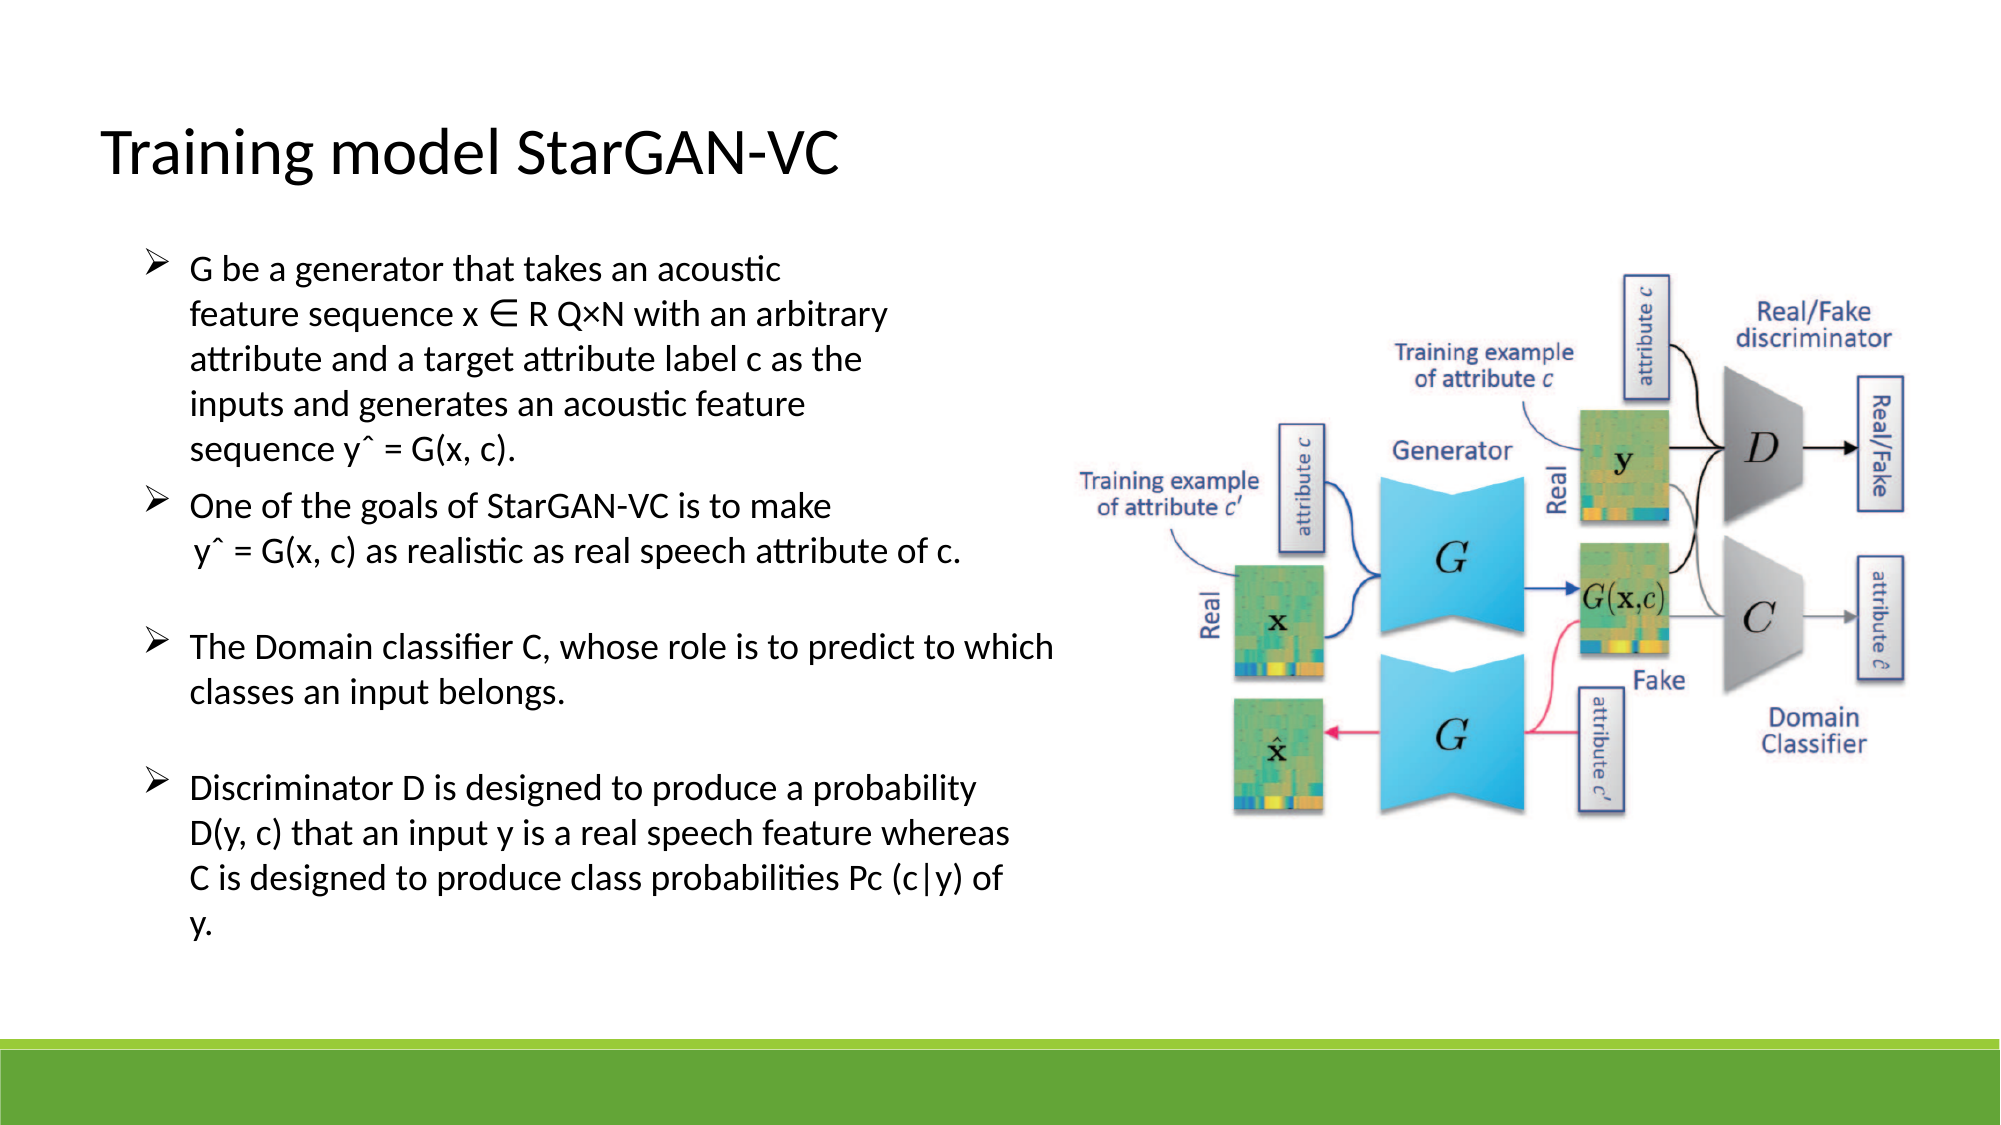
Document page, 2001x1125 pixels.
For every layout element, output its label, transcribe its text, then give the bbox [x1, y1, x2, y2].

text_box One of the goals of StarGAN-VC is to make yˆ = G(x, c) as realistic as real speech attribute of c. [127, 473, 986, 579]
text_box The Domain classifier C, whose role is to predict to which classes an input belongs. [127, 614, 1052, 720]
text_box Discriminator D is designed to produce a probability D(y, c) that an input y is a real speech feature whereas C is designed to produce class probabilities Pc (c|y) of y. [127, 755, 1034, 950]
text_box Training model StarGAN-VC [85, 100, 856, 196]
text_box G be a generator that takes an acoustic feature sequence x ∈ R Q×N with an arbitrary attribute and a target attribute label c as the inputs and generates an acoustic feature sequence yˆ = G(x, c). [127, 236, 907, 473]
picture [1055, 249, 1946, 849]
